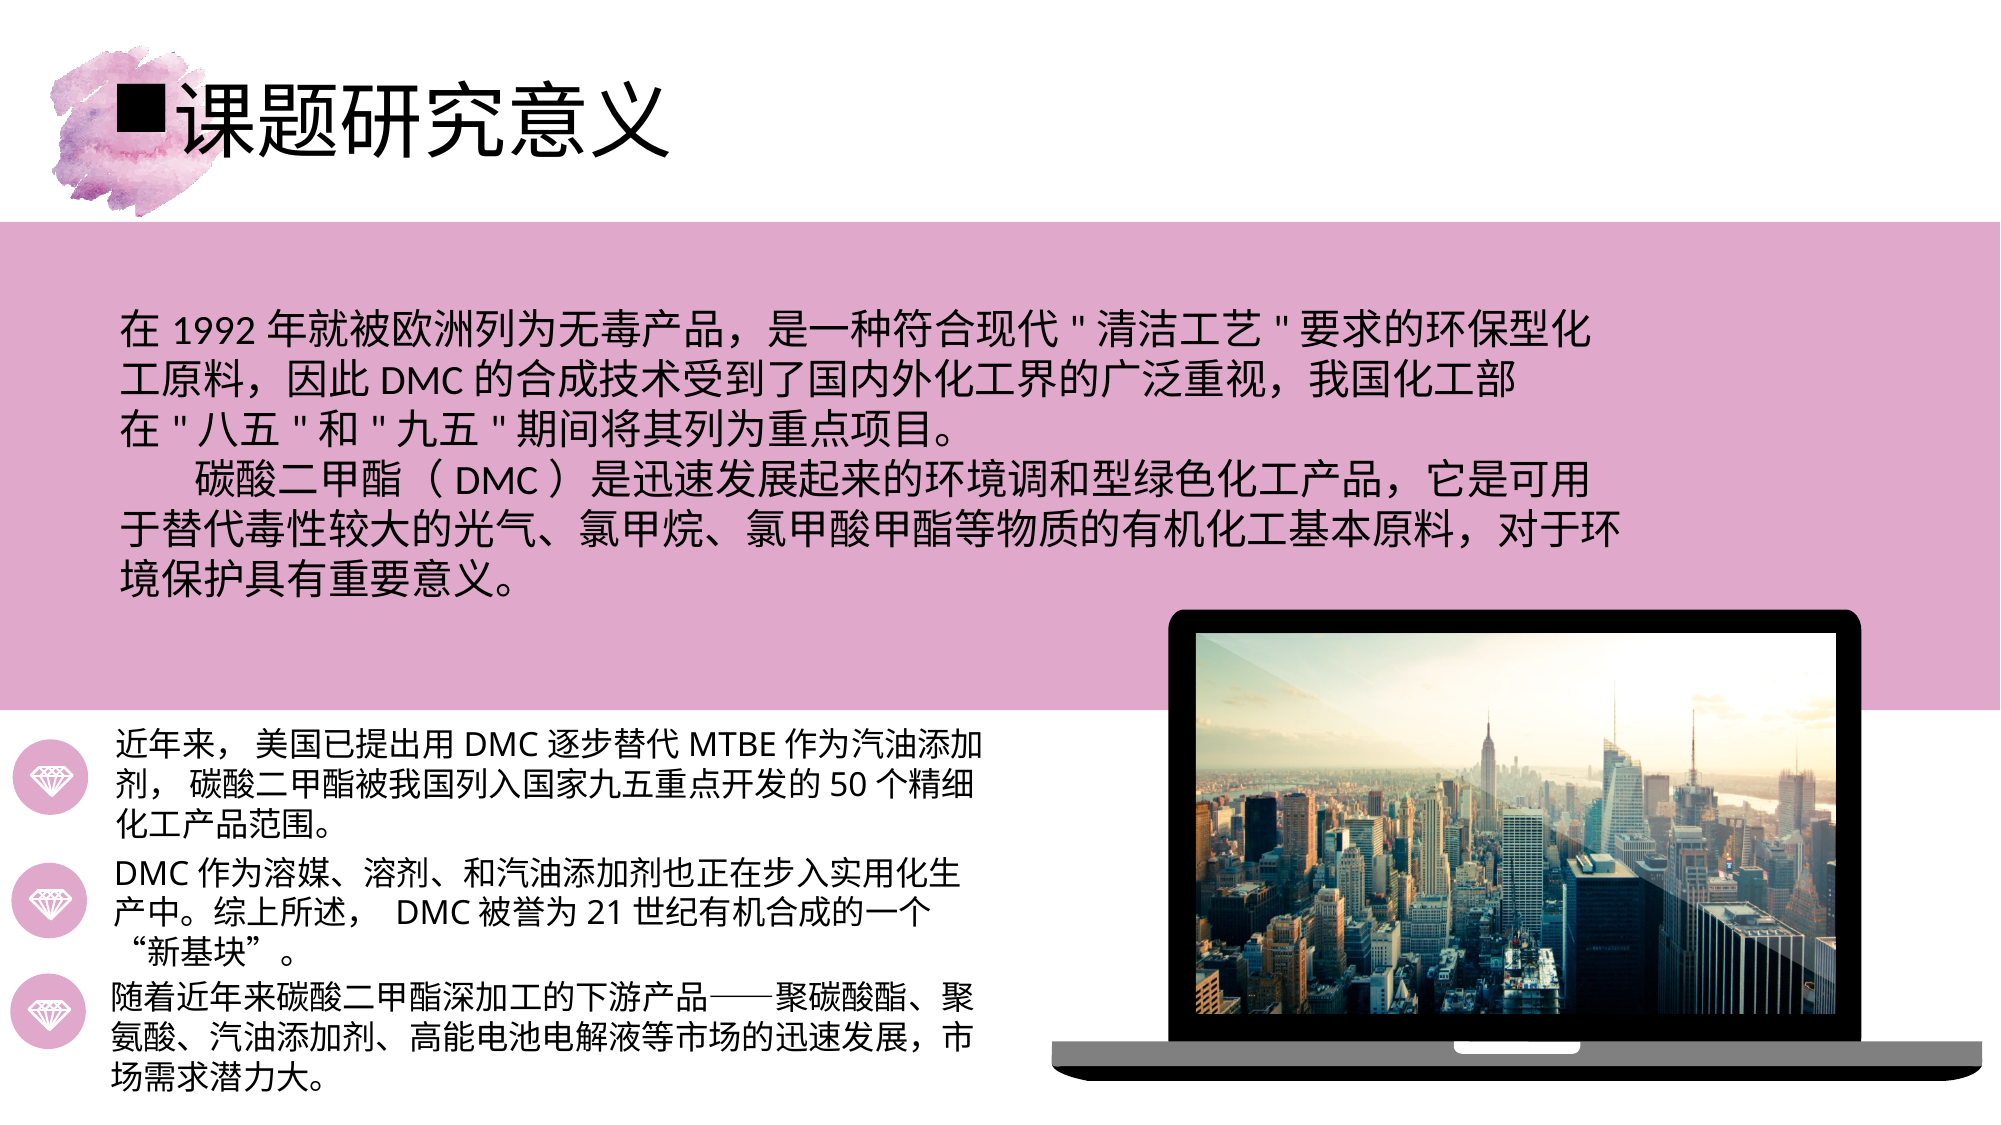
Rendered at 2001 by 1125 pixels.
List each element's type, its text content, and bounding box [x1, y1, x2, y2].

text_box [12, 739, 89, 815]
picture [50, 45, 229, 217]
text_box DMC作为溶媒、溶剂、和汽油添加剂也正在步入实用化生产中。综上所述， DMC被誉为21世纪有机合成的一个“新基块”。 [99, 844, 1006, 979]
text_box 随着近年来碳酸二甲酯深加工的下游产品——聚碳酸酯、聚氨酸、汽油添加剂、高能电池电解液等市场的迅速发展，市场需求潜力大。 [95, 968, 1000, 1104]
text_box 近年来， 美国已提出用DMC逐步替代MTBE作为汽油添加剂， 碳酸二甲酯被我国列入国家九五重点开发的50个精细化工产品范围。 [100, 715, 1023, 851]
text_box 课题研究意义 [95, 61, 752, 276]
text_box [0, 221, 2000, 711]
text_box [1046, 609, 1984, 1081]
text_box 在1992年就被欧洲列为无毒产品，是一种符合现代"清洁工艺"要求的环保型化工原料，因此DMC的合成技术受到了国内外化工界的广泛重视，我国化工部在"八五"和"九五"期间将其列为重点项目。 碳酸二甲酯（DMC）是迅速发展起来的环境调和型绿色化工产品，它是可用于替代毒性较大的光气、氯甲烷、氯甲酸甲酯等物质的有机化工基本原料，对于环境保护具有重要意义。 [104, 295, 1640, 711]
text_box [10, 973, 86, 1050]
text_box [11, 862, 87, 939]
